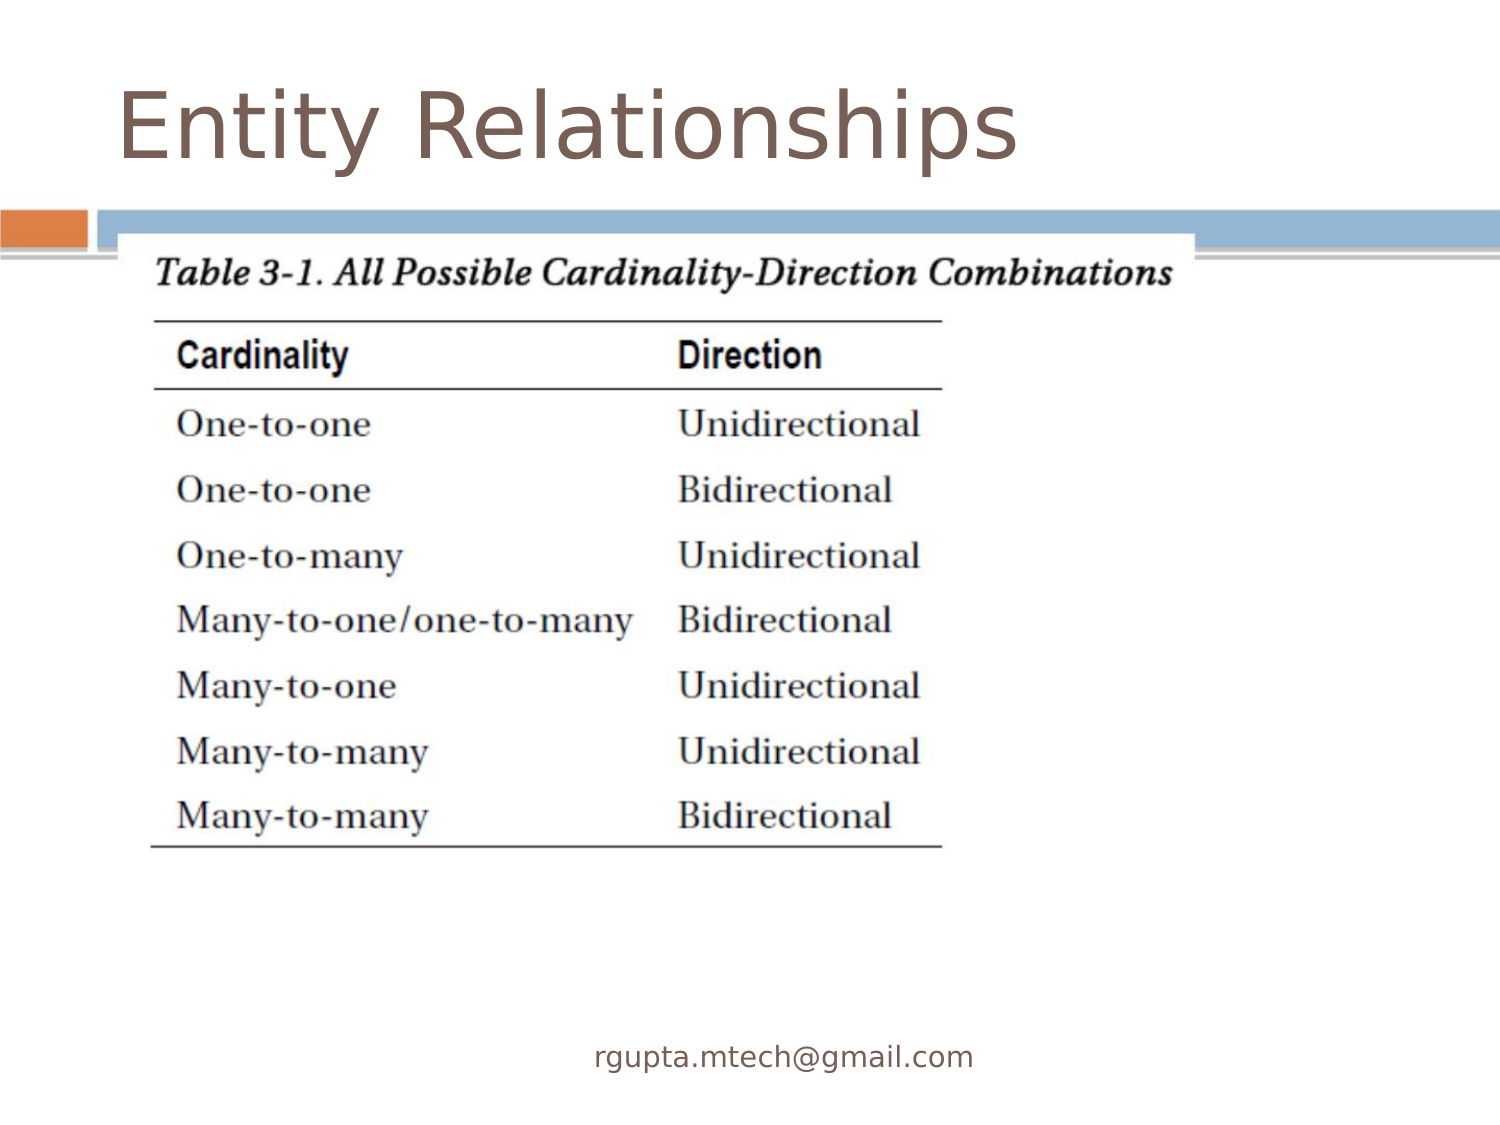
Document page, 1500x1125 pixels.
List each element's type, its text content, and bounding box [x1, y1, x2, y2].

text_box rgupta.mtech@gmail.com [593, 1039, 999, 1074]
text_box Entity Relationships [115, 70, 1048, 177]
text_box [0, 0, 1500, 1125]
